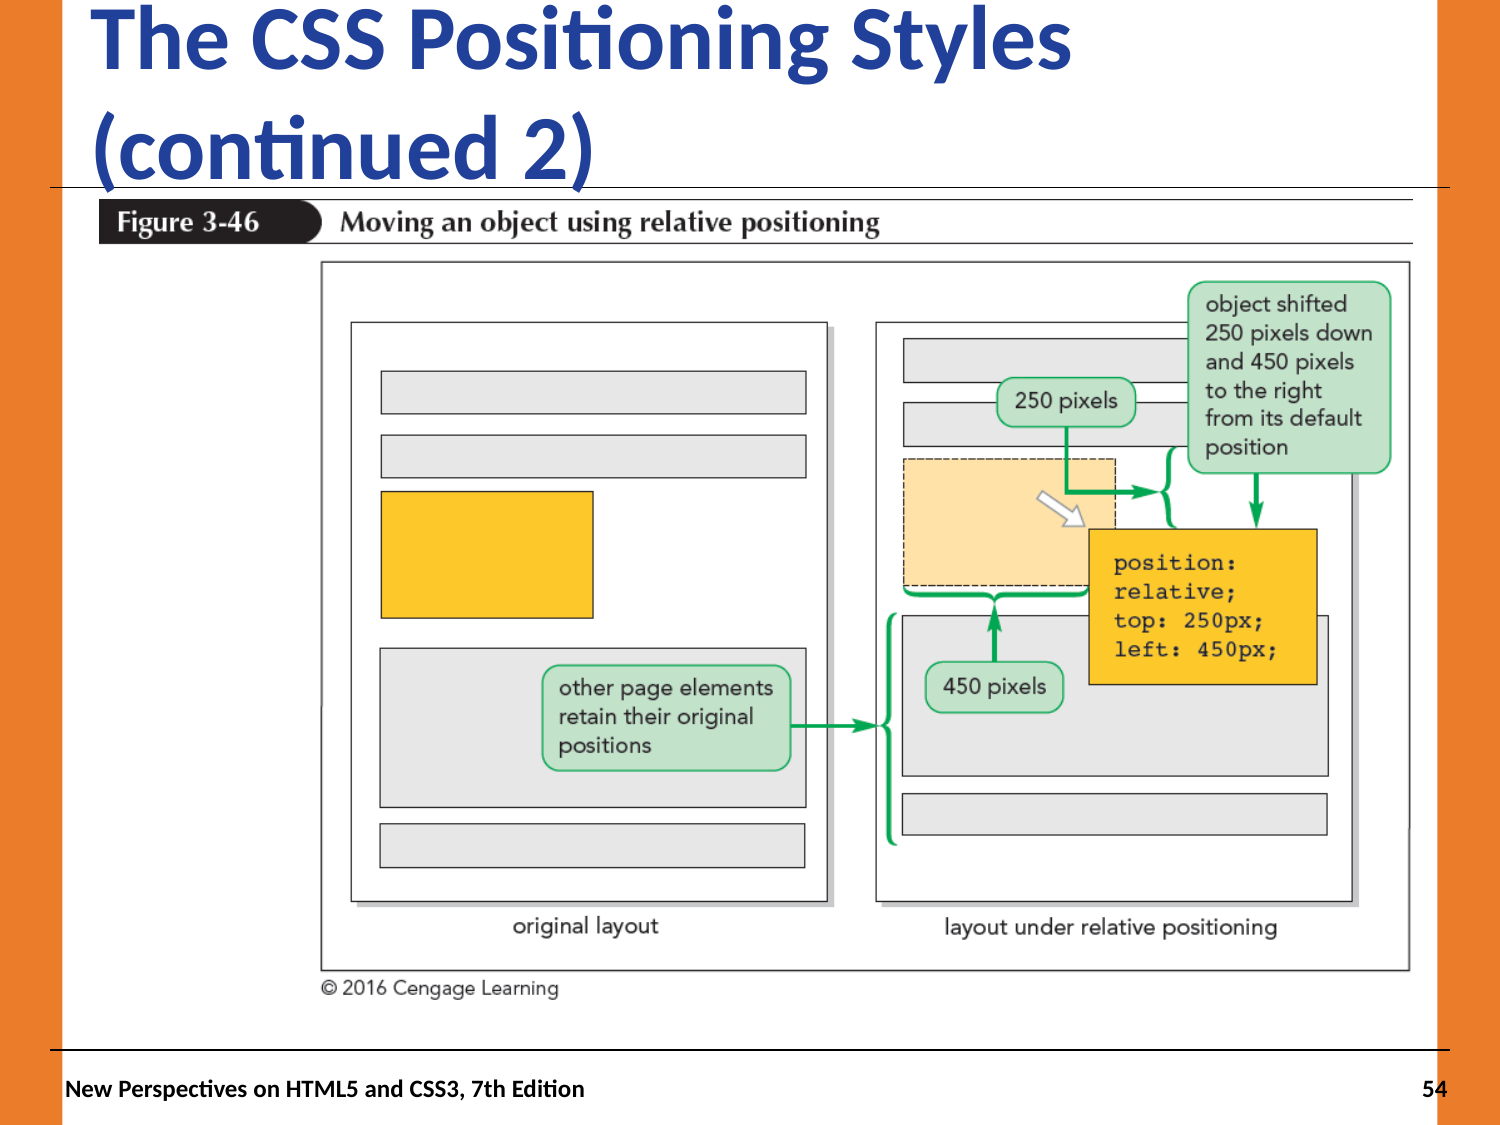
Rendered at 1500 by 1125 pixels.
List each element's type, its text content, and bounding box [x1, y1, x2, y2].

title The CSS Positioning Styles (continued 2) [74, 24, 1401, 151]
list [99, 199, 1414, 1006]
slide_number 54 [1374, 1050, 1463, 1125]
footer New Perspectives on HTML5 and CSS3, 7th Edition [50, 1050, 1374, 1125]
